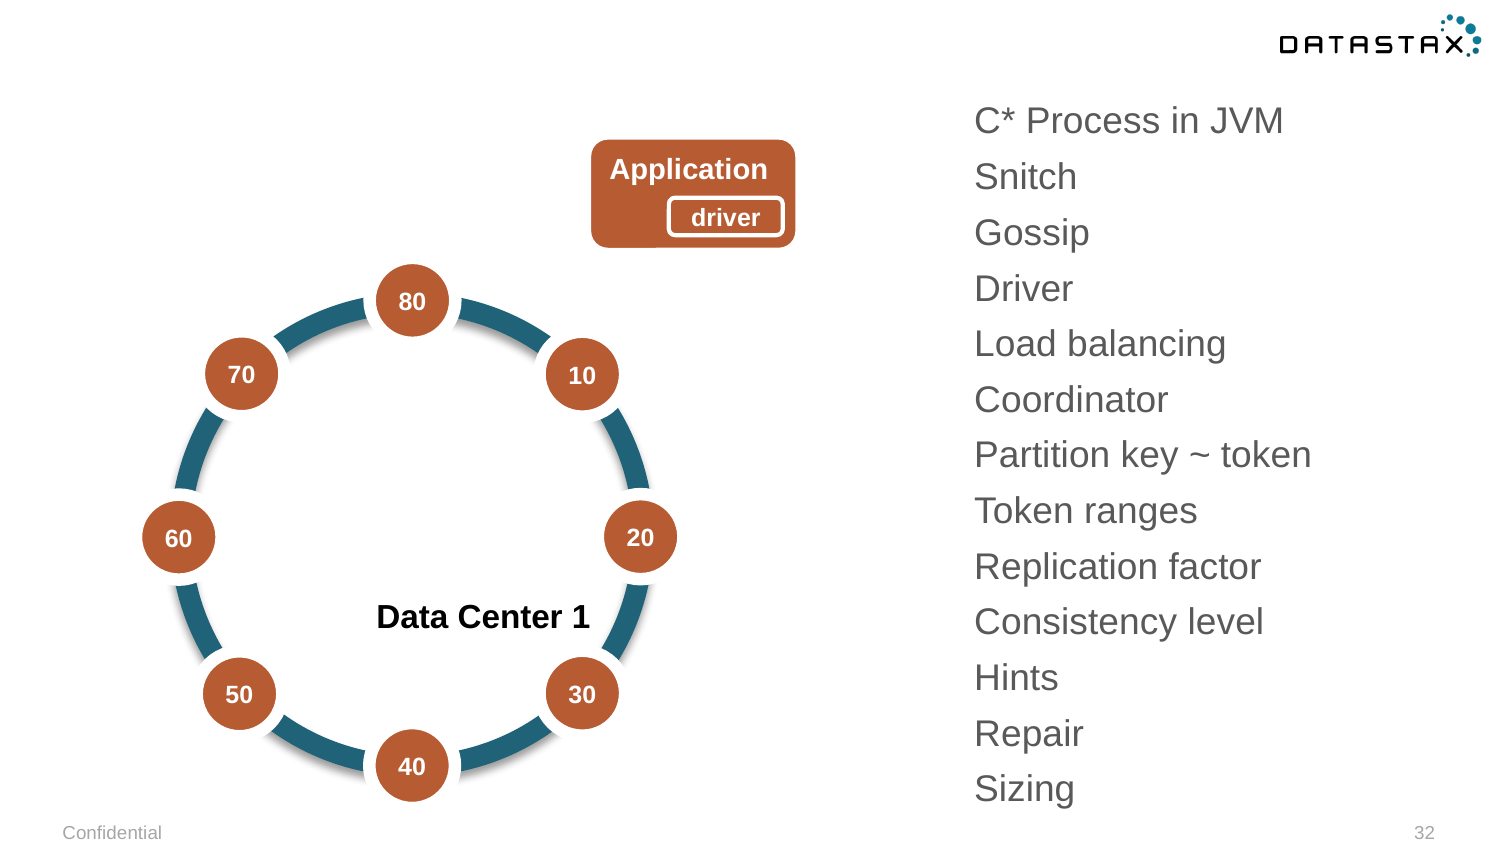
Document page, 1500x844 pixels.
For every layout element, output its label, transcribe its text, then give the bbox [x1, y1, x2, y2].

slide_number 32 [1110, 820, 1436, 844]
text_box 70 [197, 329, 287, 418]
text_box 60 [134, 493, 224, 582]
text_box 80 [368, 256, 457, 345]
text_box 40 [367, 721, 457, 810]
text_box 20 [596, 492, 686, 581]
text_box 10 [537, 330, 627, 419]
text_box [183, 306, 641, 763]
picture [1273, 7, 1485, 70]
text_box Application [587, 135, 799, 252]
text_box driver [667, 196, 785, 237]
text_box C* Process in JVM Snitch Gossip Driver Load balancing Coordinator Partition key ~ token Token ranges Replication factor Consistency level Hints Repair Sizing [974, 96, 1408, 815]
footer Confidential [62, 820, 638, 844]
text_box 50 [195, 649, 284, 738]
text_box 30 [537, 649, 627, 738]
